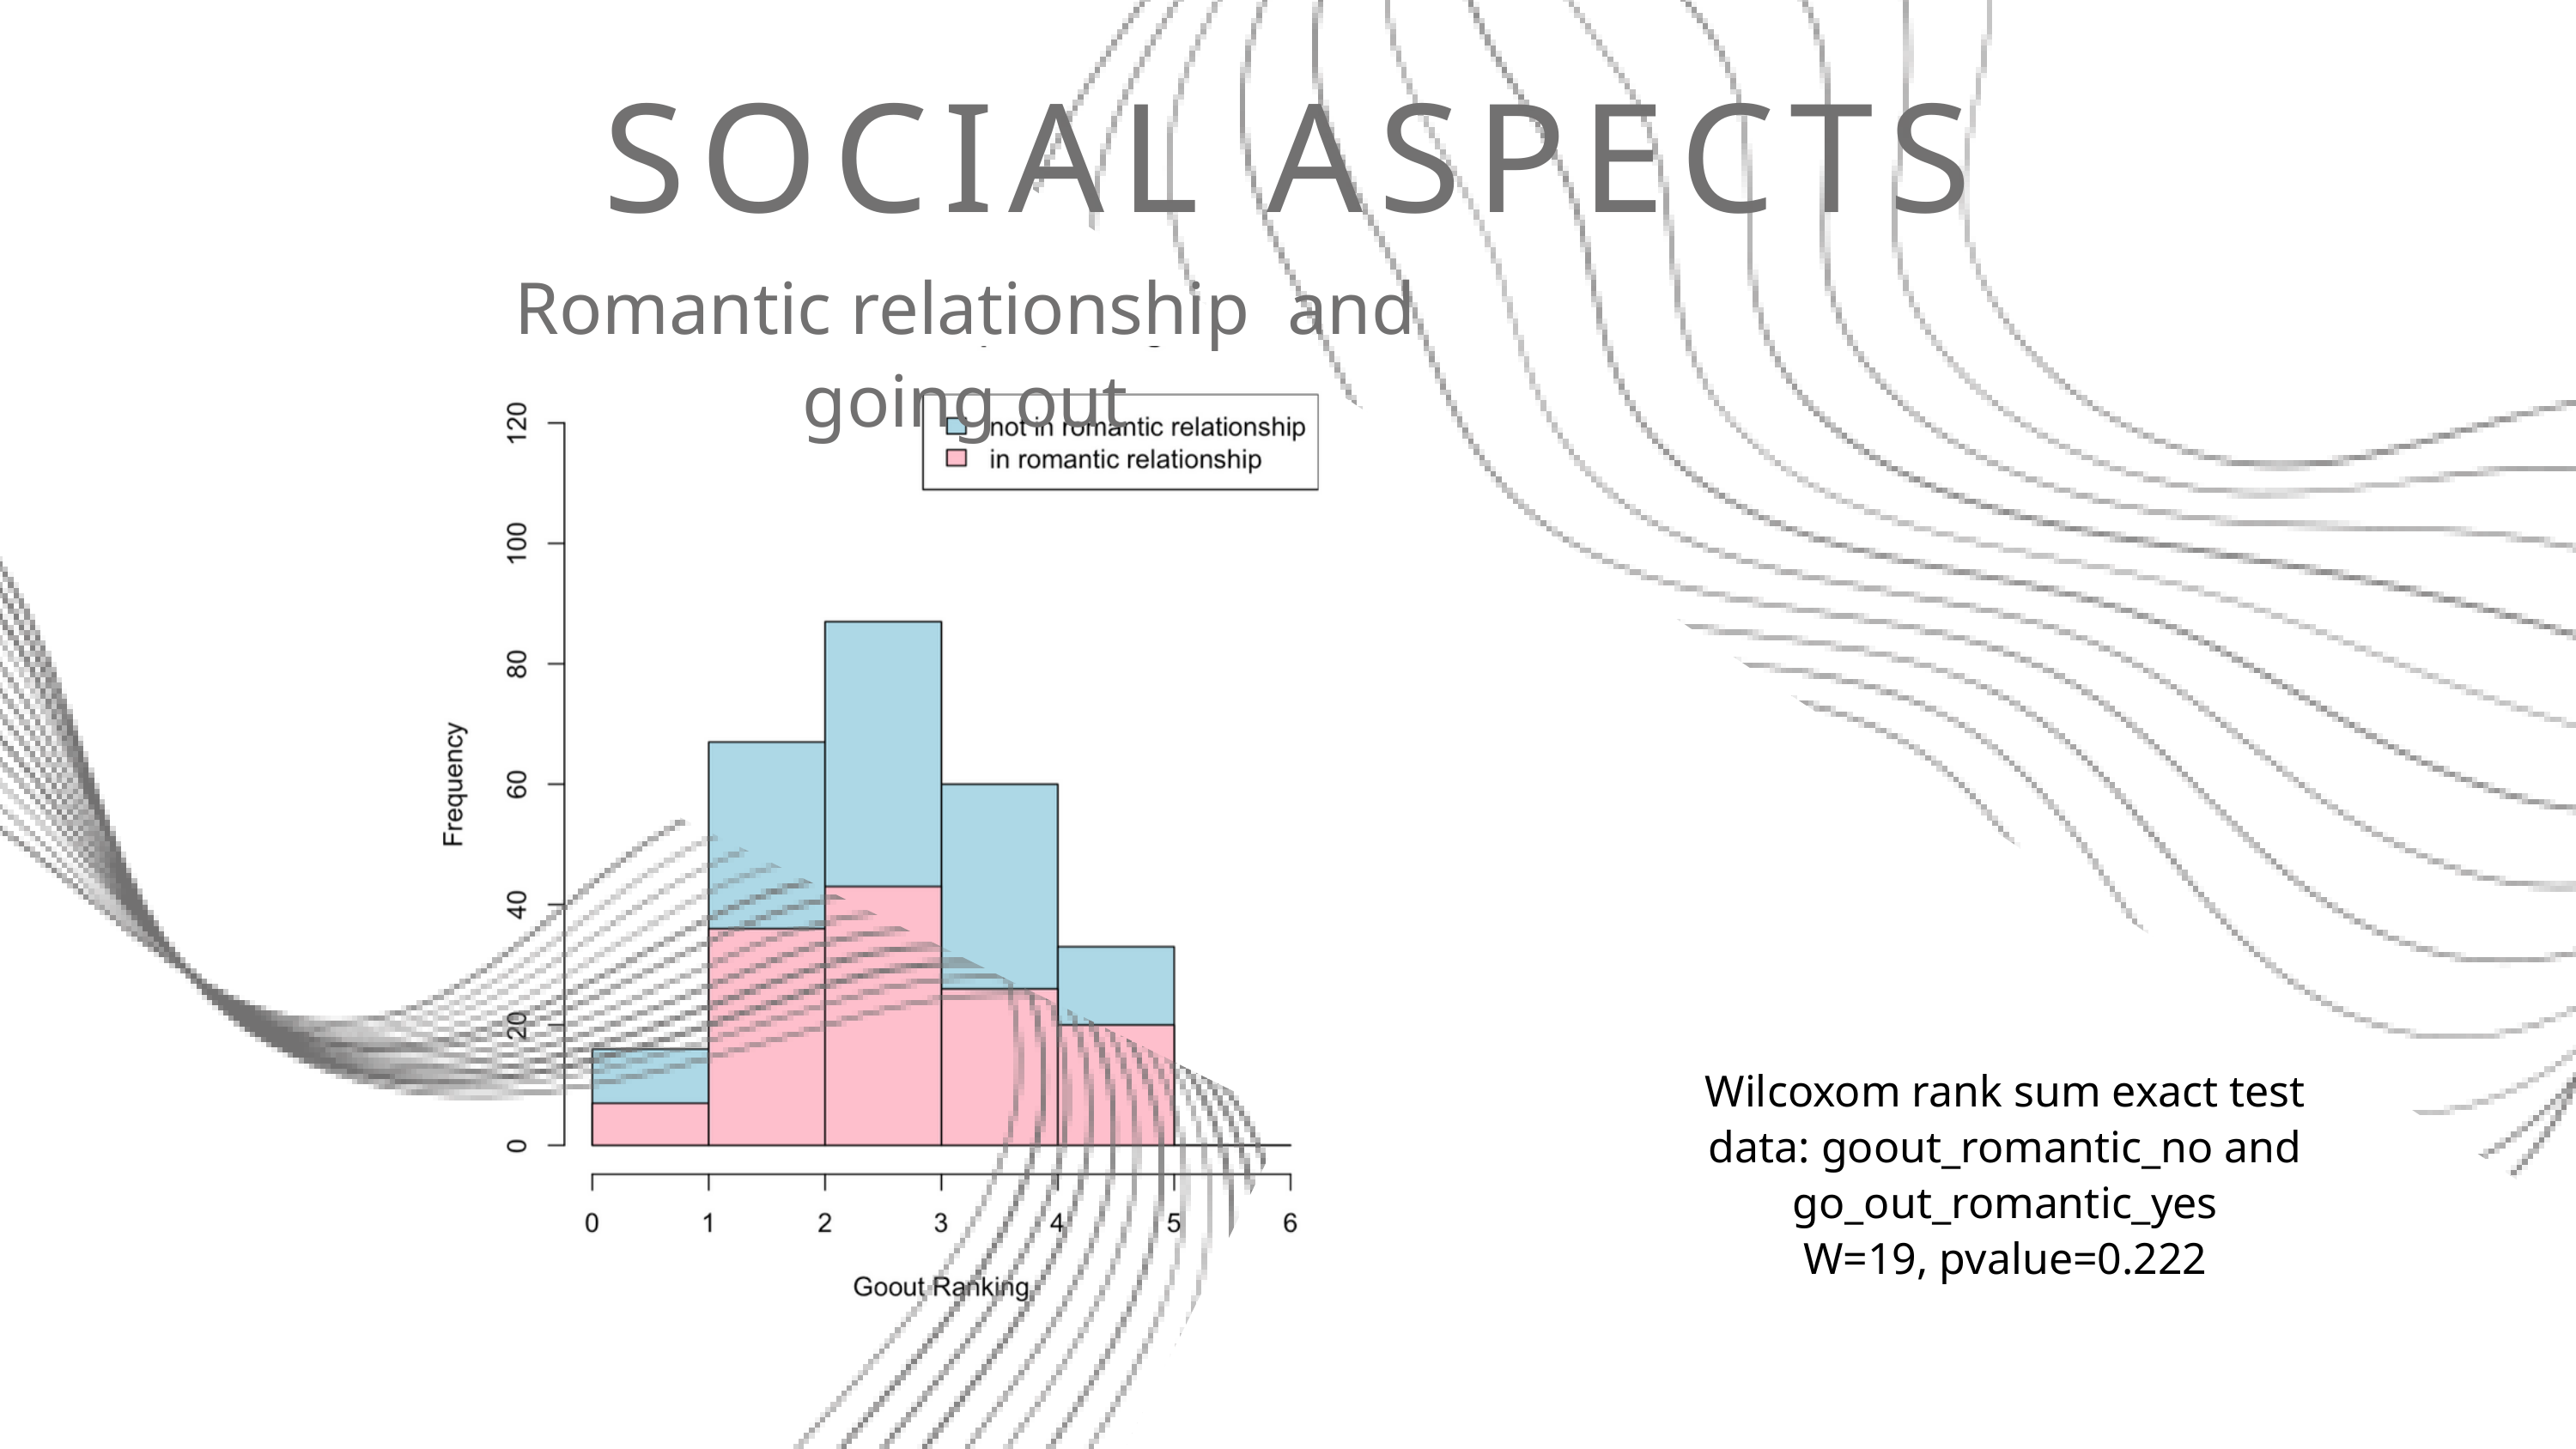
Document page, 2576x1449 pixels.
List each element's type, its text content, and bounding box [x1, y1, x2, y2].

text_box [0, 481, 1289, 1449]
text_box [439, 245, 1258, 347]
text_box [439, 354, 1356, 1312]
text_box Romantic relationship and going out [489, 343, 1410, 442]
text_box Wilcoxom rank sum exact test data: goout_romantic_no and go_out_romantic_yes W=19, pvalue=0.222 [1570, 1059, 2441, 1283]
text_box [1012, 0, 2576, 1220]
text_box SOCIAL ASPECTS [570, 34, 1112, 243]
